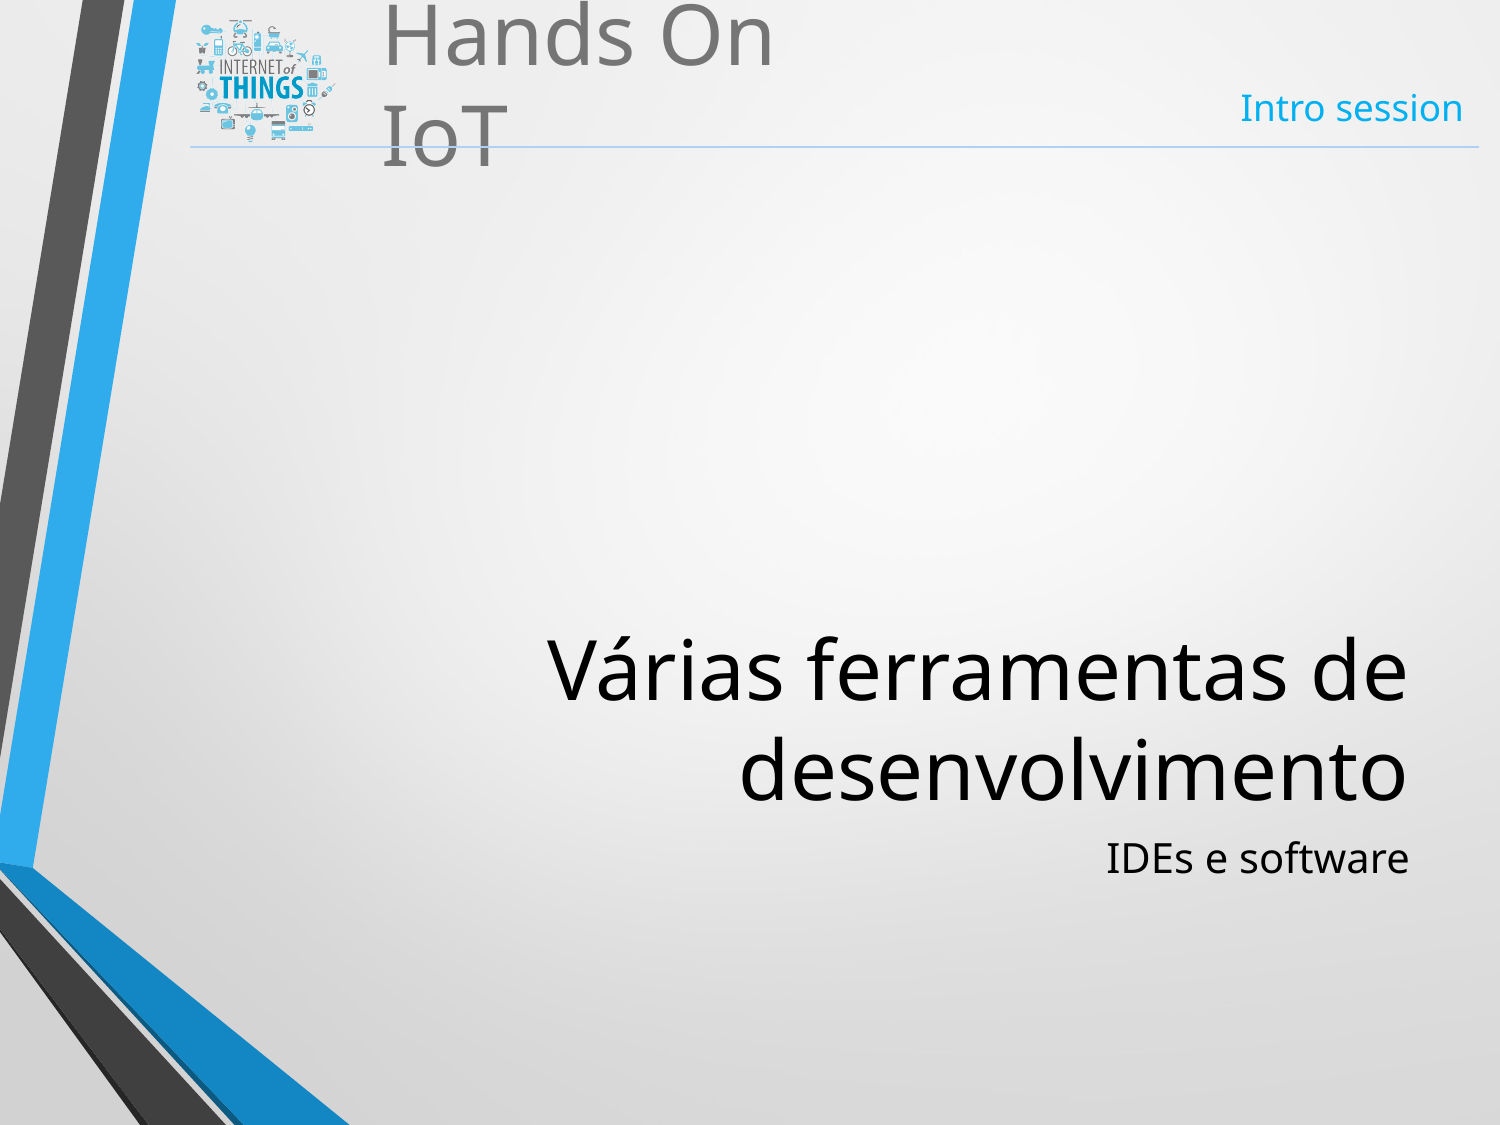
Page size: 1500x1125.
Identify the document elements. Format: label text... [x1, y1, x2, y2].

title Várias ferramentas de desenvolvimento [325, 437, 1425, 824]
list IDEs e software [325, 824, 1425, 966]
picture [190, 17, 338, 146]
